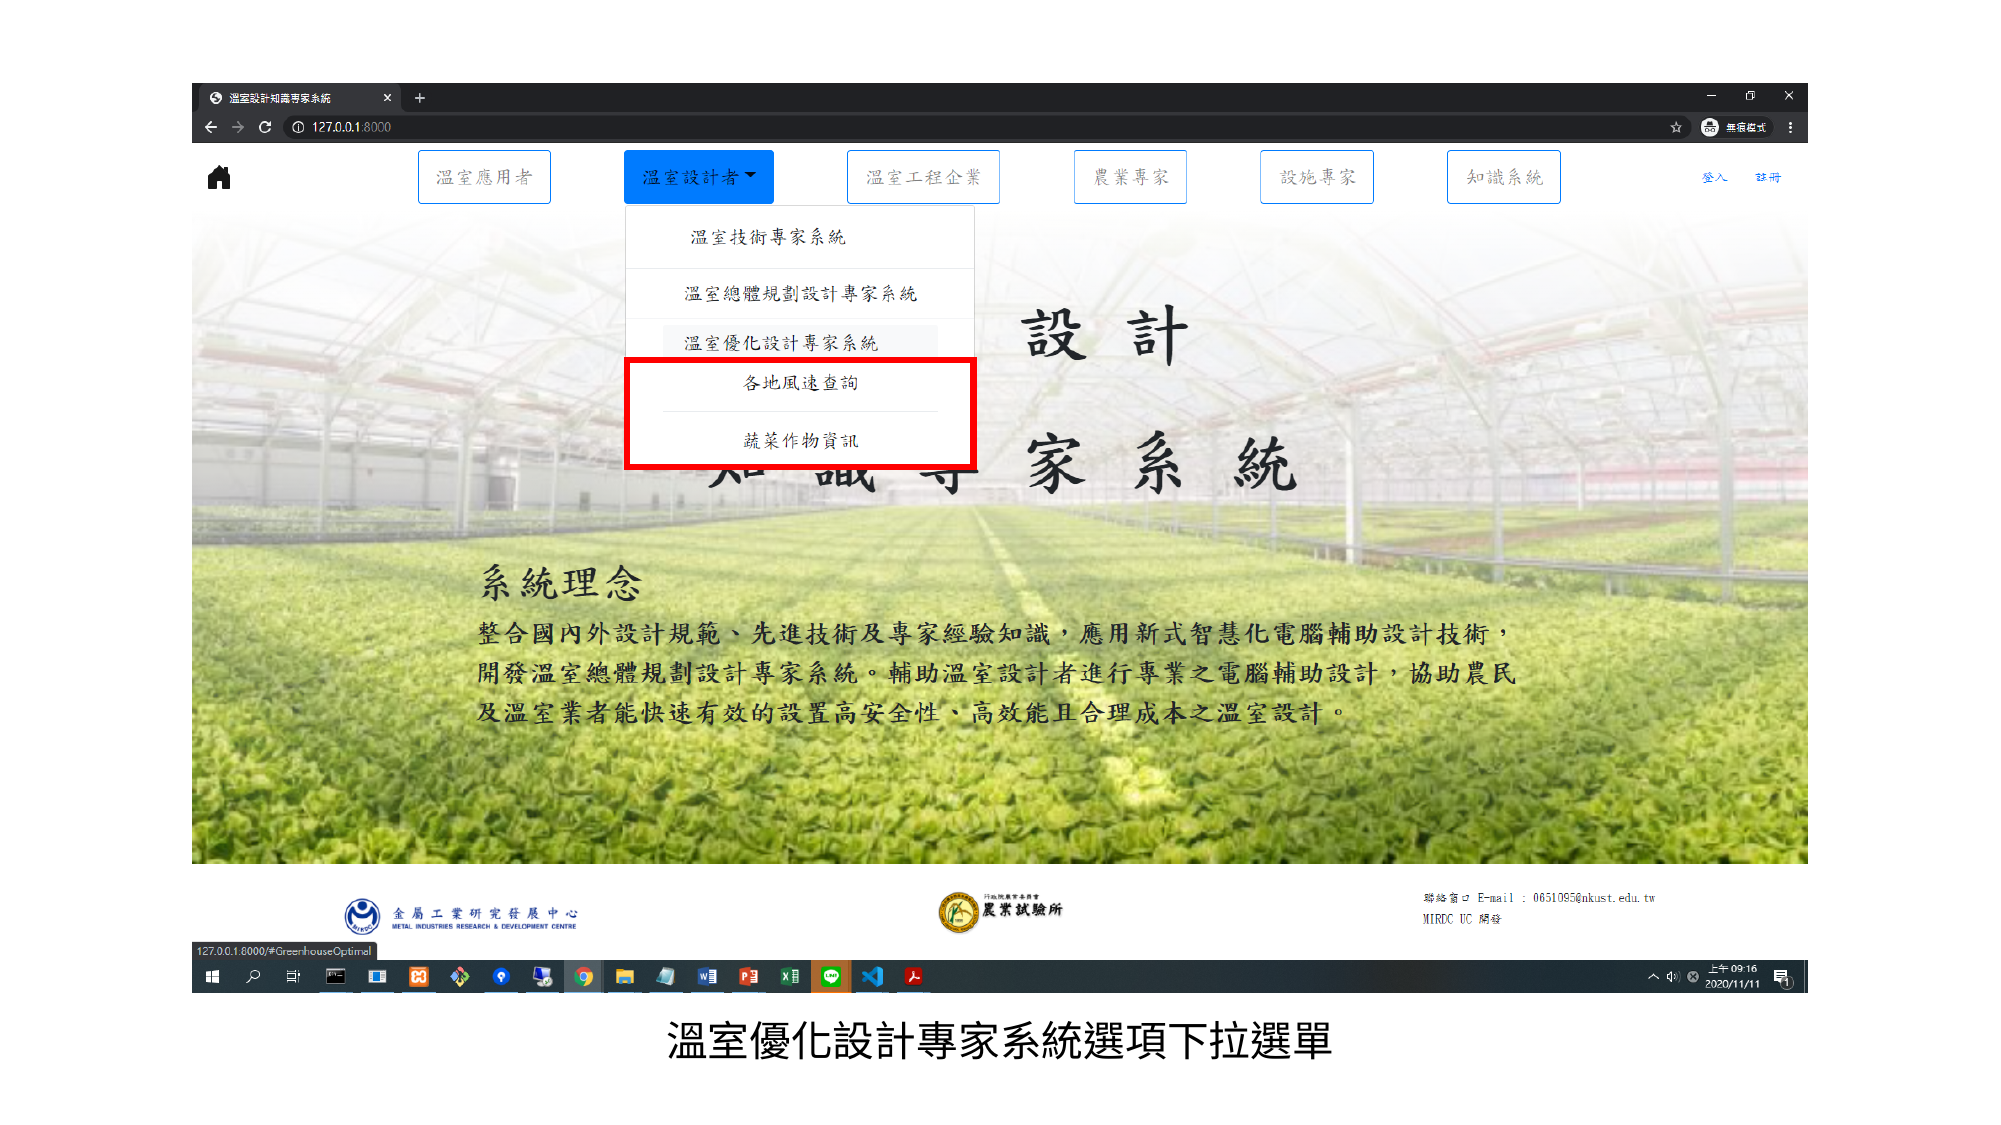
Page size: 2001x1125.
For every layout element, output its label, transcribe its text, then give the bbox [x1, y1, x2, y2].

picture [192, 83, 1808, 993]
text_box 溫室優化設計專家系統選項下拉選單 [0, 1007, 2000, 1072]
